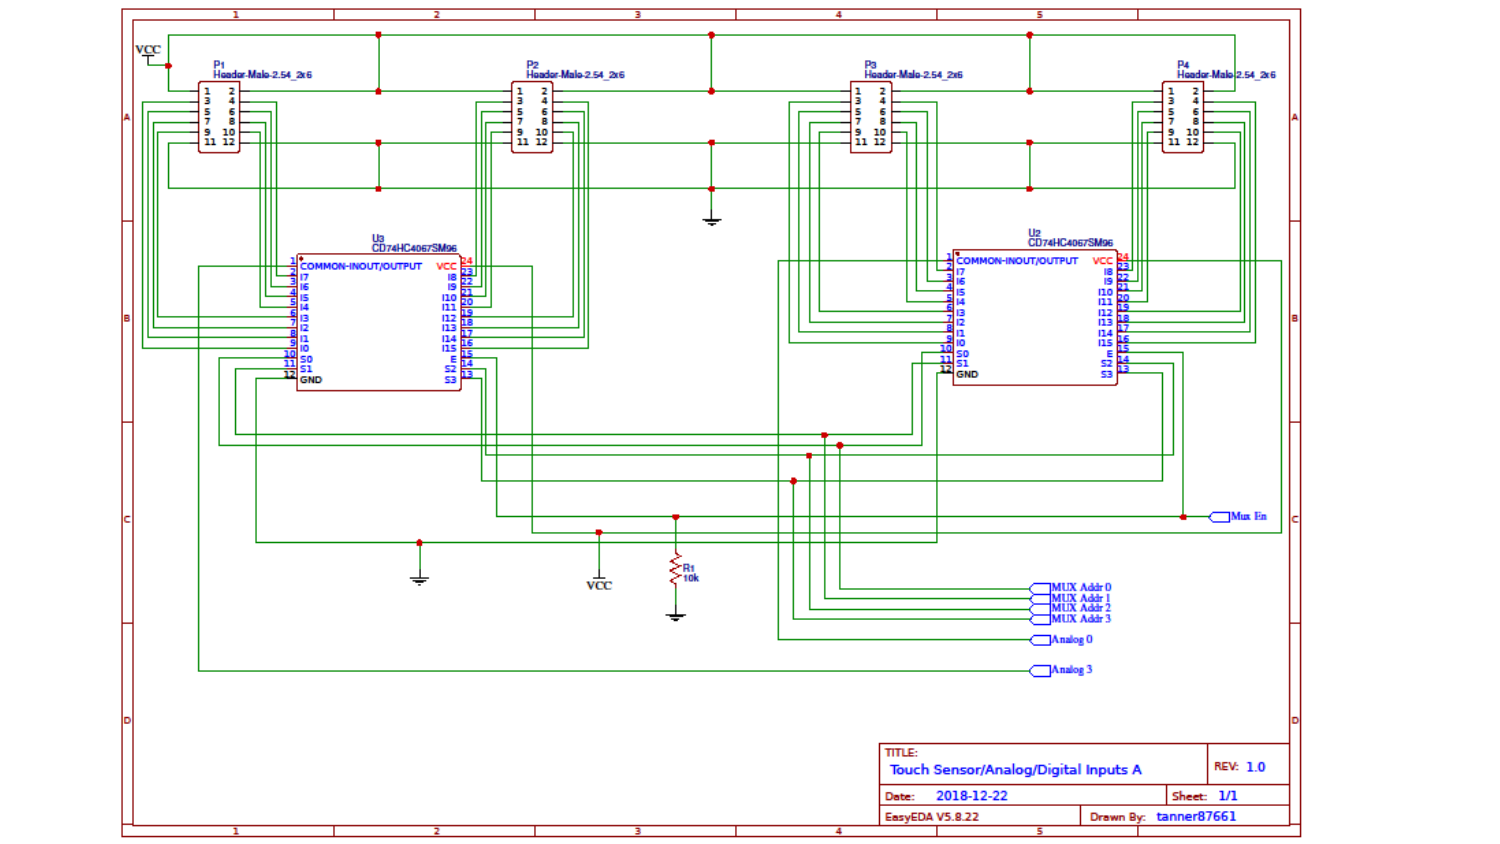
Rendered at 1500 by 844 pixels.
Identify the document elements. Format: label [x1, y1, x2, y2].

picture [112, 0, 1311, 844]
